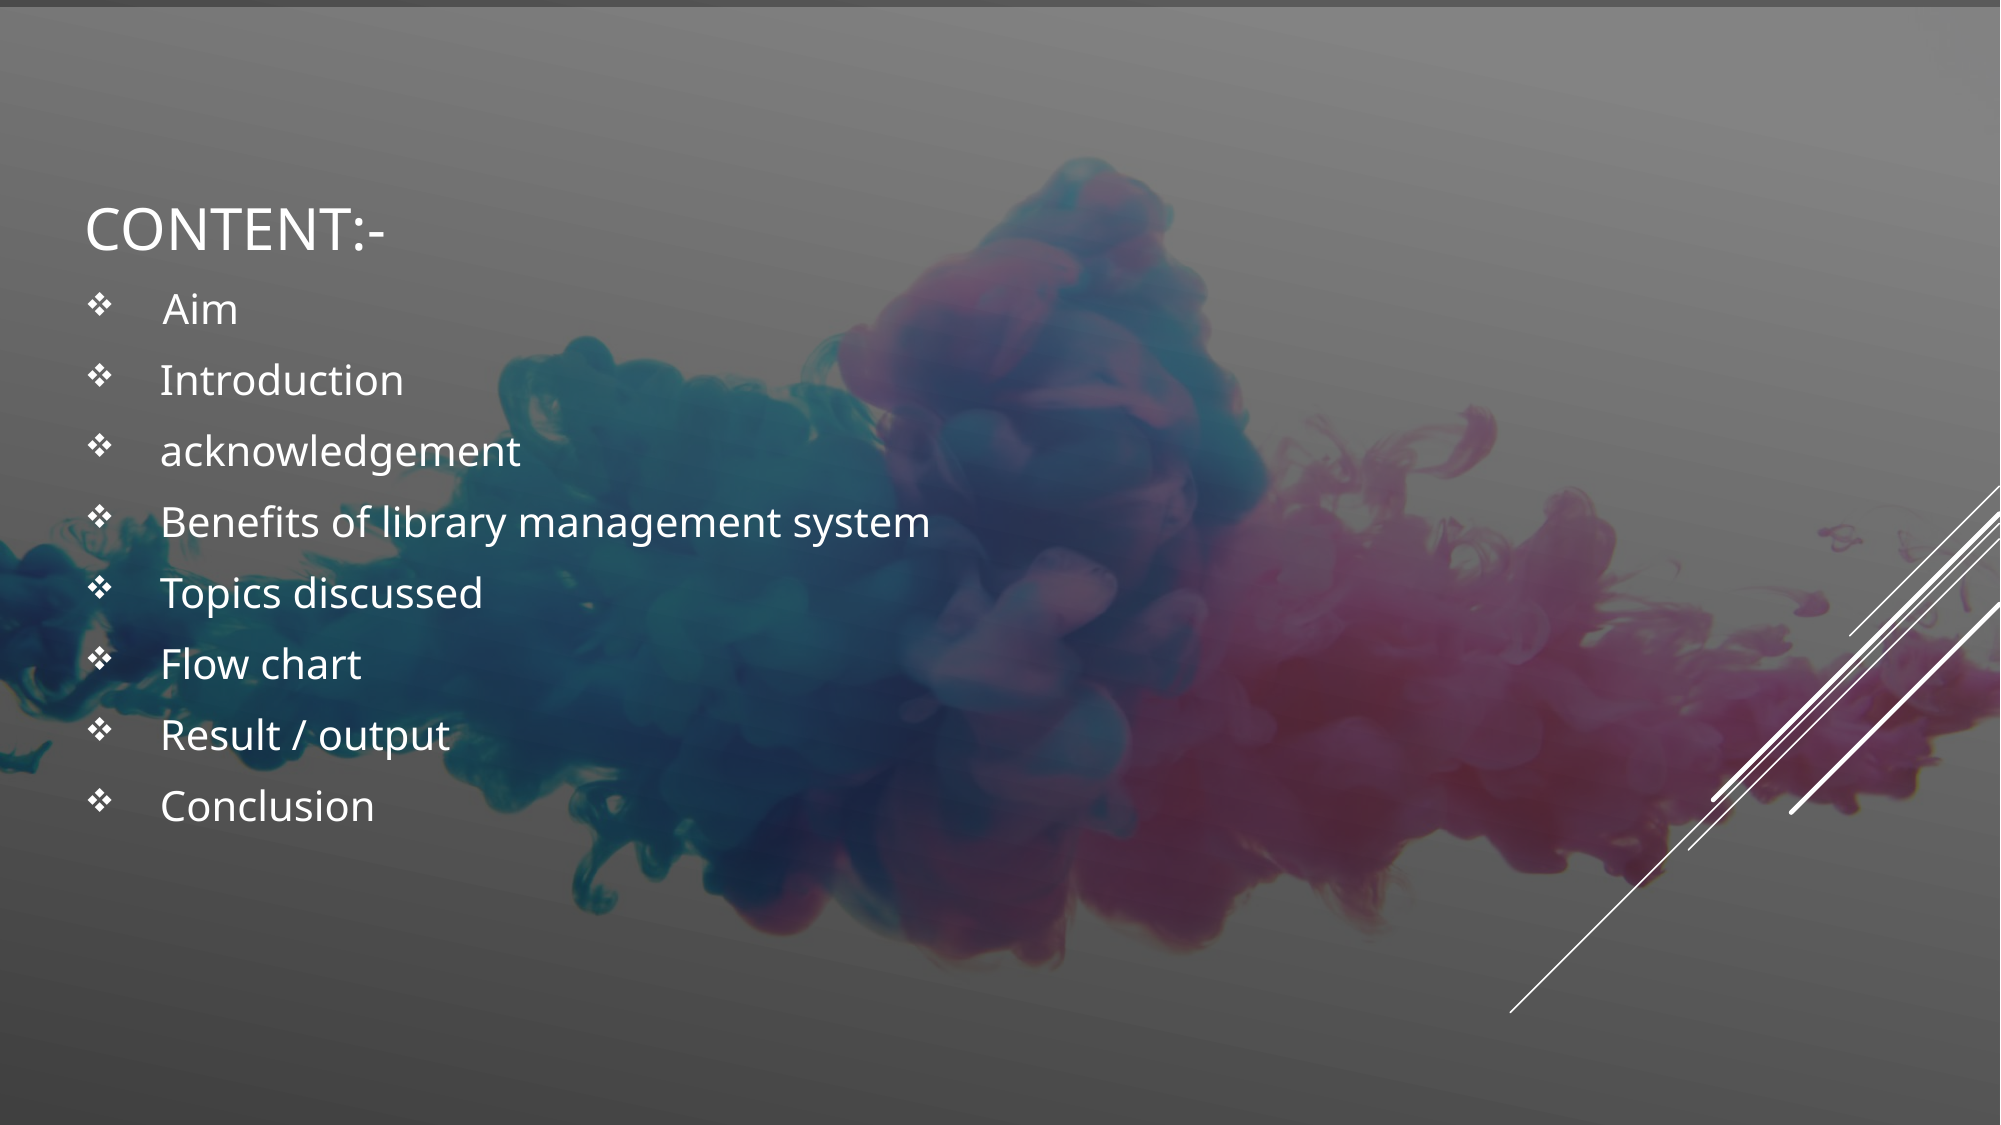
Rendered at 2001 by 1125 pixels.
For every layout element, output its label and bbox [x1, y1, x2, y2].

picture [0, 7, 2000, 1125]
text_box [0, 0, 2000, 7]
text_box [1510, 485, 2000, 1013]
